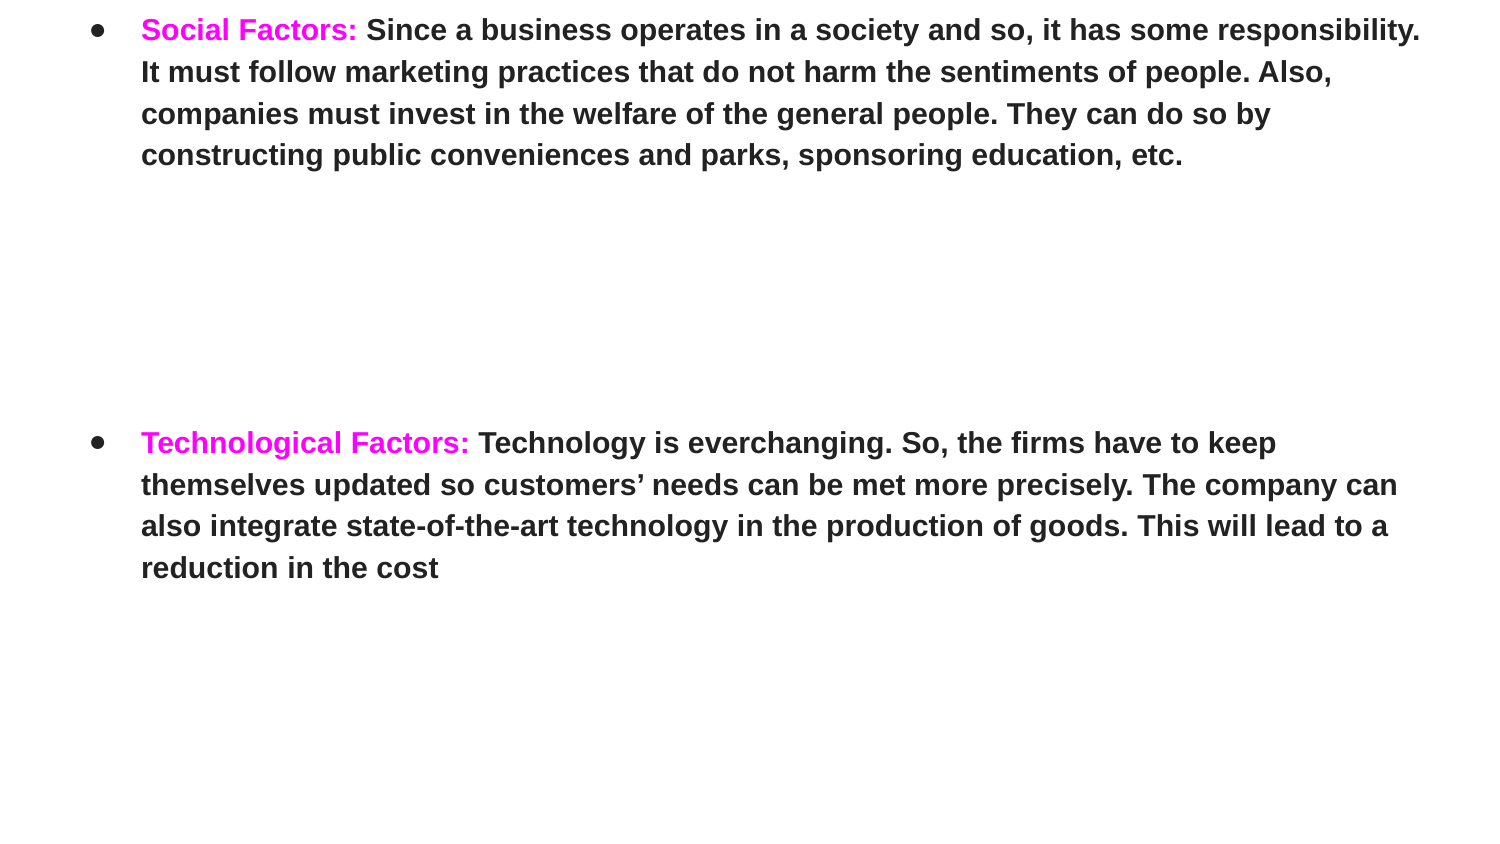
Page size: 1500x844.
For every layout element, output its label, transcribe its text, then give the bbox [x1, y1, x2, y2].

list Social Factors: Since a business operates in a society and so, it has some responsibility. It must follow marketing practices that do not harm the sentiments of people. Also, companies must invest in the welfare of the general people. They can do so by constructing public conveniences and parks, sponsoring education, etc. Technological Factors: Technology is everchanging. So, the firms have to keep themselves updated so customers’ needs can be met more precisely. The company can also integrate state-of-the-art technology in the production of goods. This will lead to a reduction in the cost [51, 0, 1449, 750]
